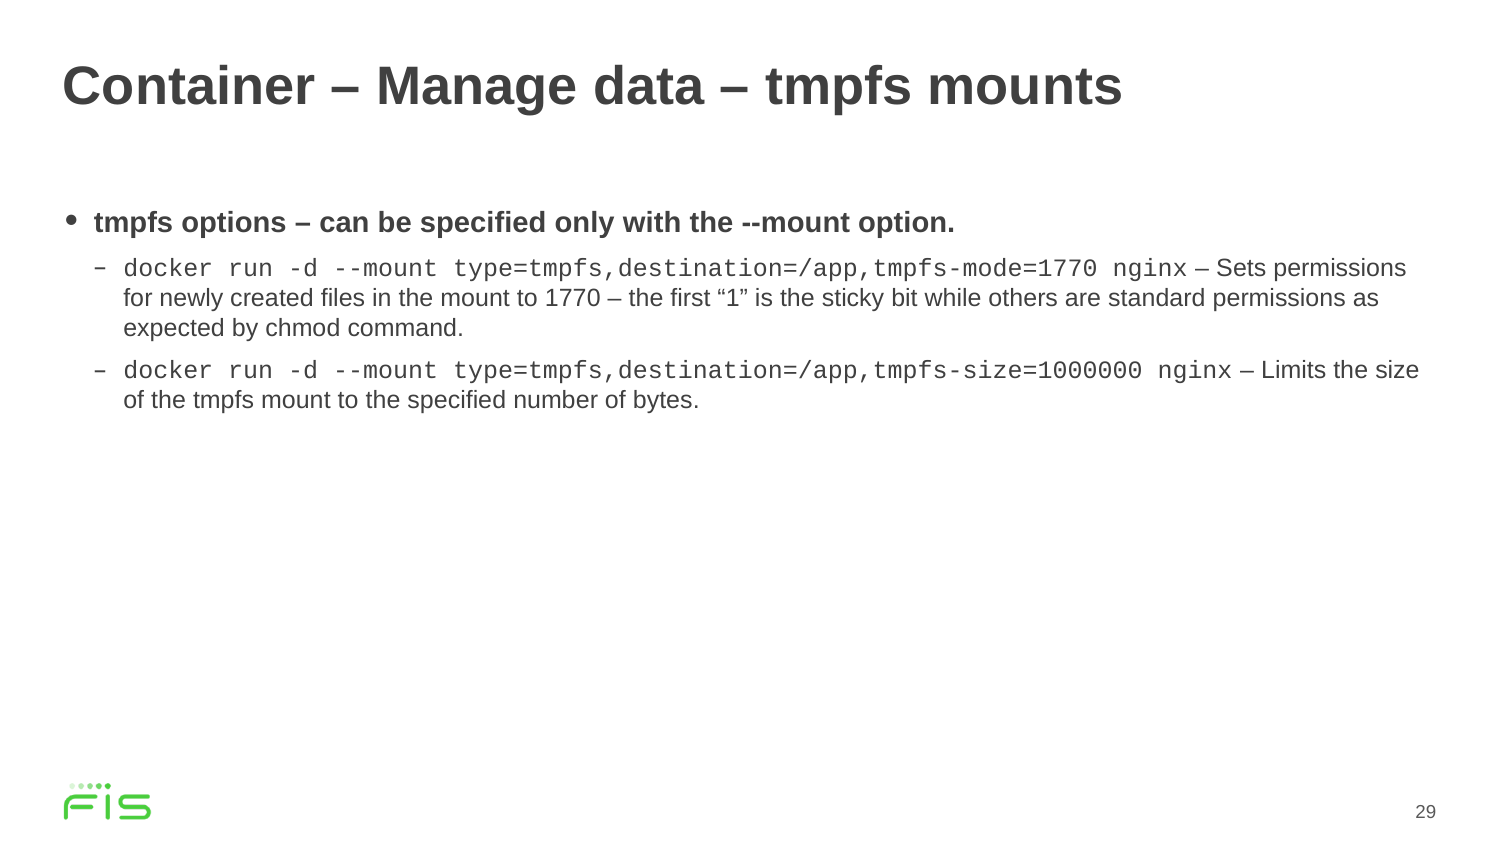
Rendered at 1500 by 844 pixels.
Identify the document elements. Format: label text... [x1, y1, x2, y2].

slide_number 29 [1359, 799, 1437, 822]
list tmpfs options – can be specified only with the --mount option. docker run -d --mount type=tmpfs,destination=/app,tmpfs-mode=1770 nginx – Sets permissions for newly created files in the mount to 1770 – the first “1” is the sticky bit while others are standard permissions as expected by chmod command. docker run -d --mount type=tmpfs,destination=/app,tmpfs-size=1000000 nginx – Limits the size of the tmpfs mount to the specified number of bytes. [64, 203, 1435, 759]
title Container – Manage data – tmpfs mounts [62, 62, 1435, 192]
picture [58, 780, 154, 823]
